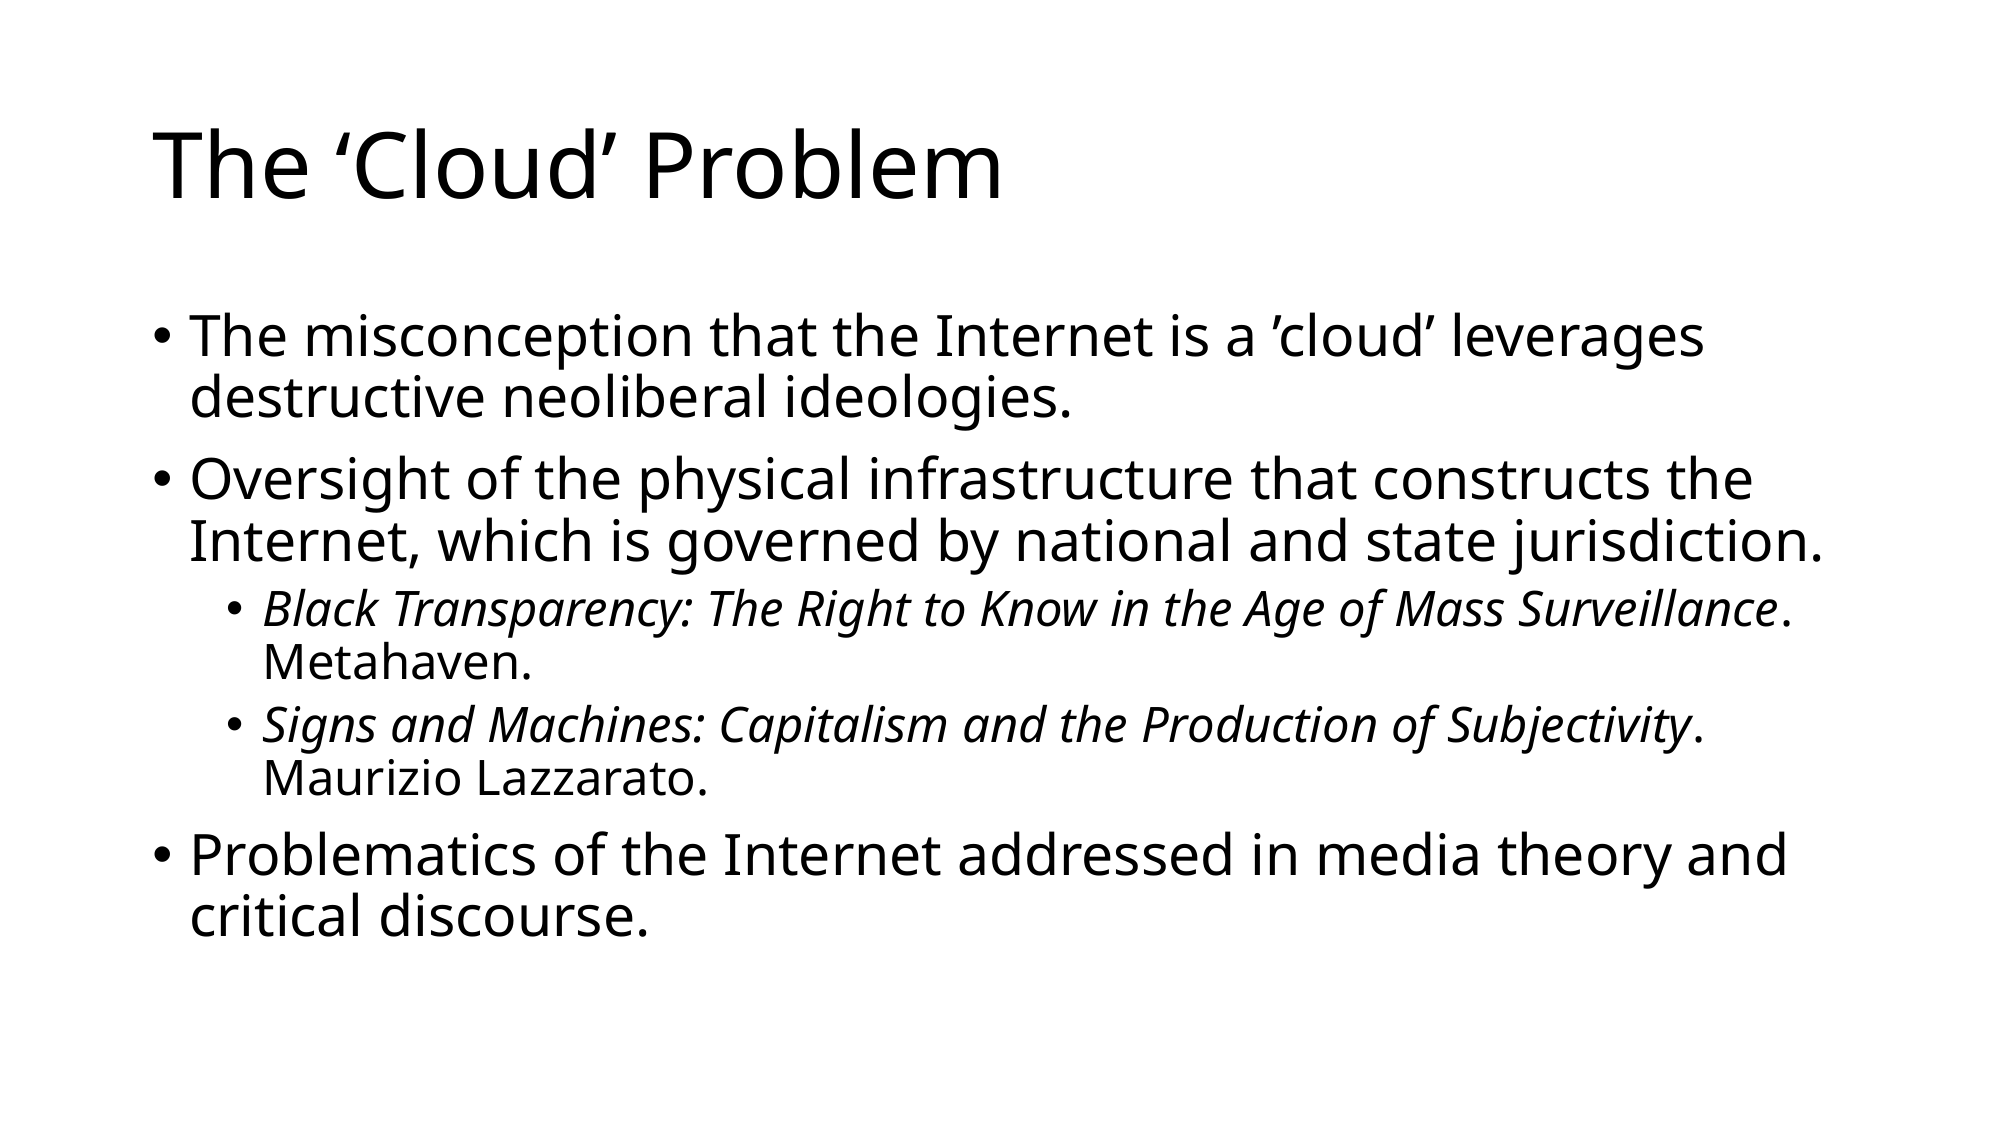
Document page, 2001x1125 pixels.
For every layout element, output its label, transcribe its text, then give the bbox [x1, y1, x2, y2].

list The misconception that the Internet is a ’cloud’ leverages destructive neoliberal ideologies. Oversight of the physical infrastructure that constructs the Internet, which is governed by national and state jurisdiction. Black Transparency: The Right to Know in the Age of Mass Surveillance. Metahaven. Signs and Machines: Capitalism and the Production of Subjectivity. Maurizio Lazzarato. Problematics of the Internet addressed in media theory and critical discourse. [137, 299, 1863, 1014]
title The ‘Cloud’ Problem [137, 59, 1863, 278]
